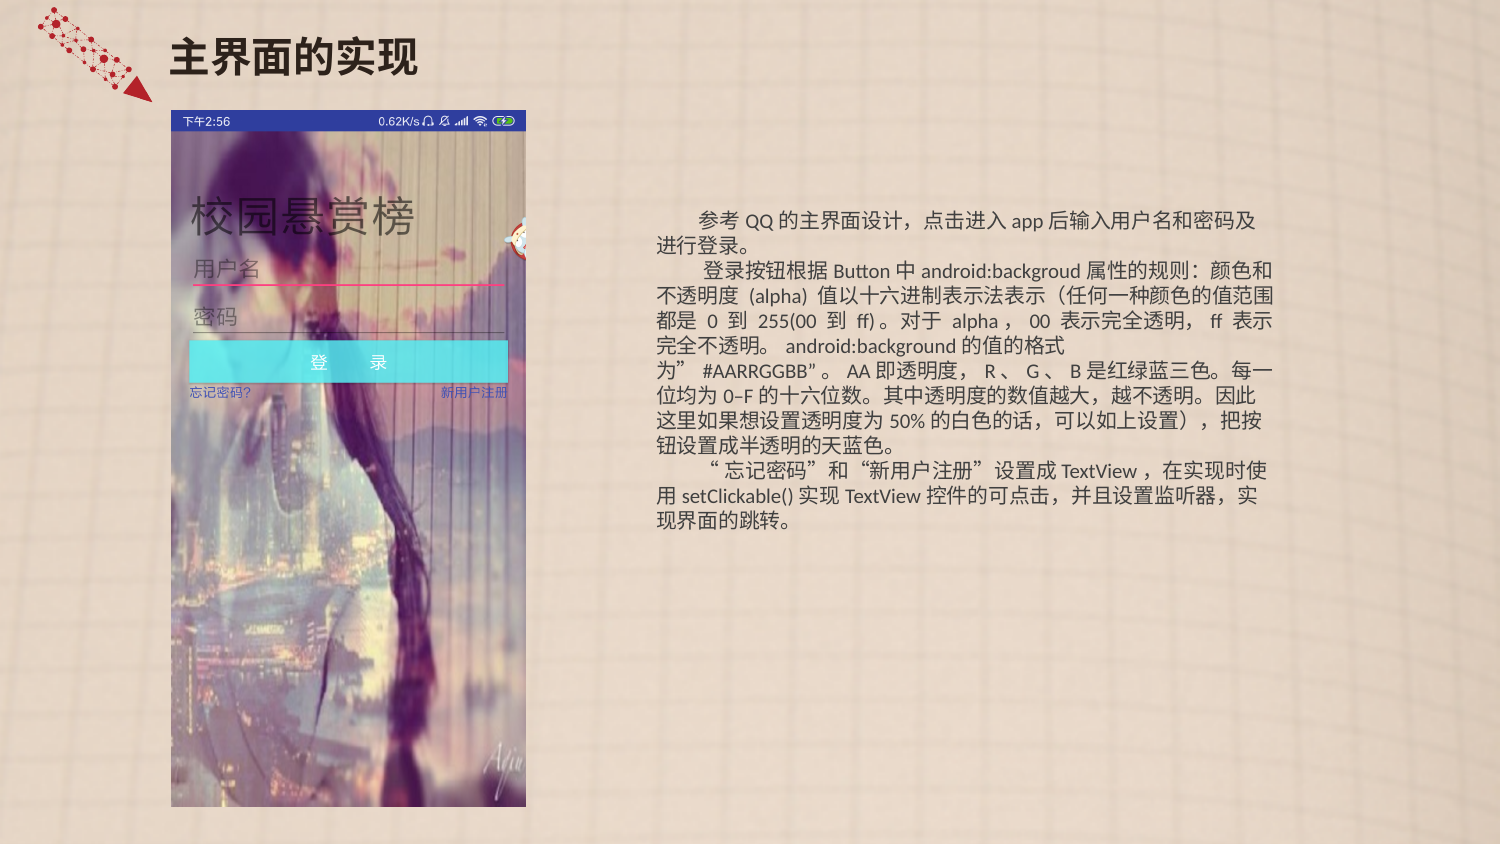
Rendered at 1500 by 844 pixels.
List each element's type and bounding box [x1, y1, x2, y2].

picture [0, 0, 1500, 844]
text_box [39, 4, 154, 108]
